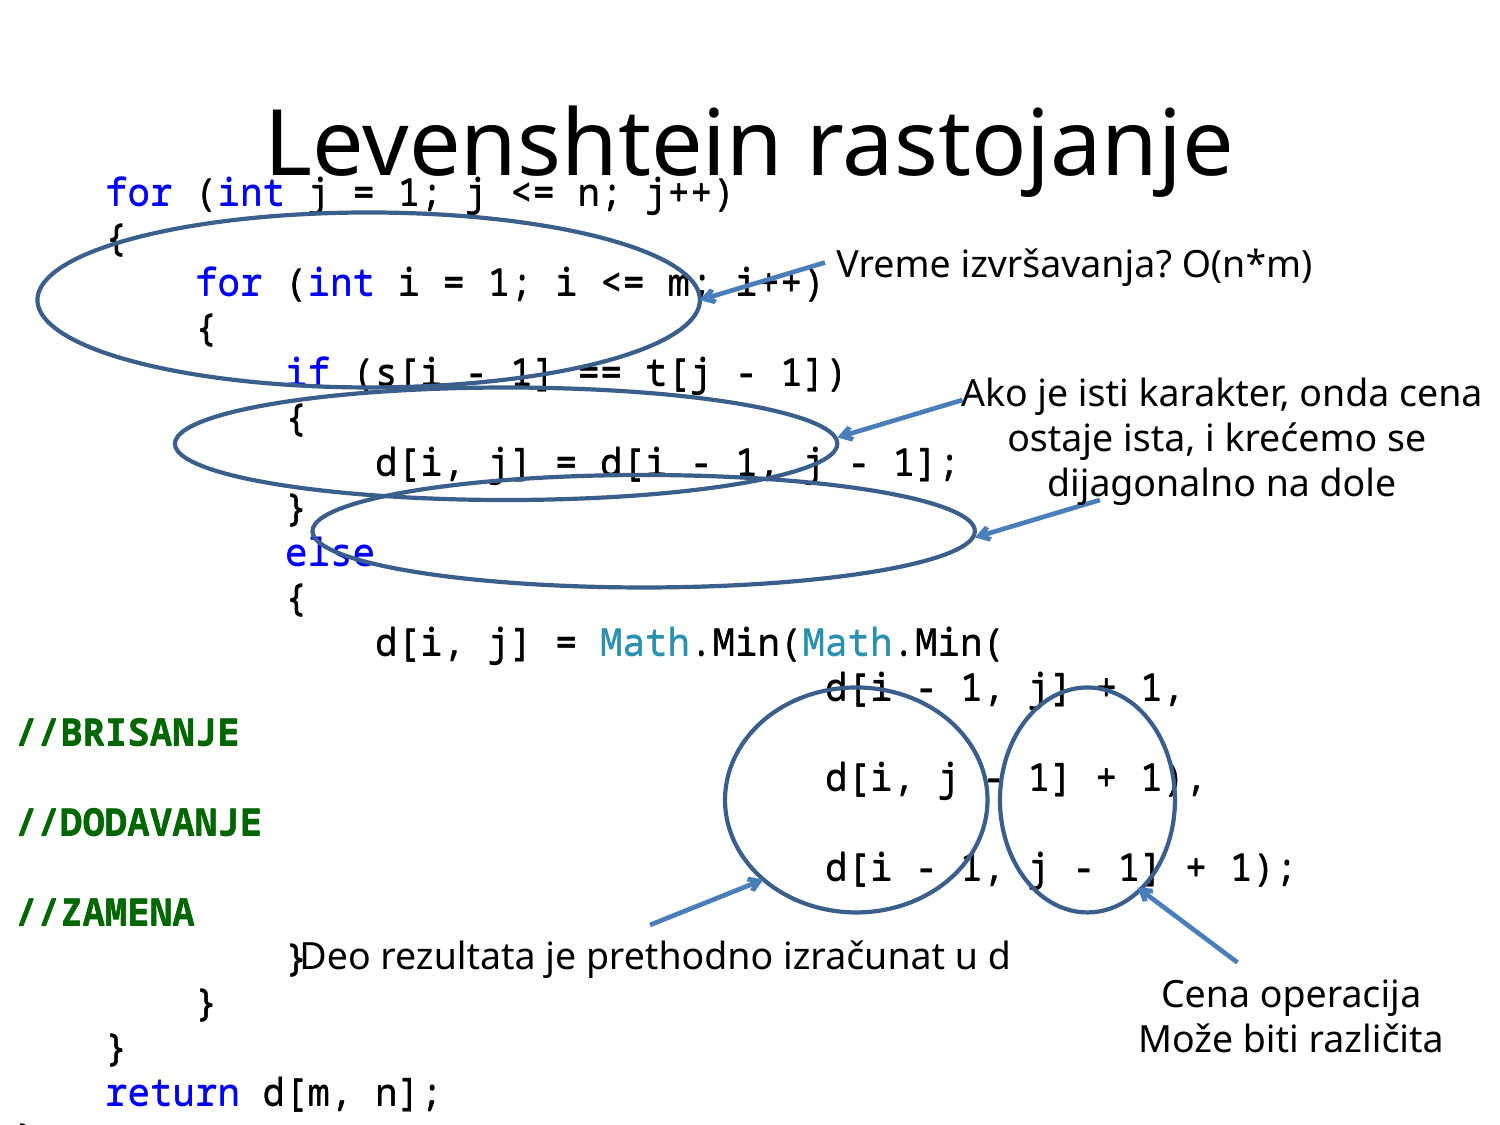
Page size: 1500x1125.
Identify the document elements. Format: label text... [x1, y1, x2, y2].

text_box Vreme izvršavanja? O(n*m) [821, 187, 1328, 293]
text_box [35, 210, 701, 390]
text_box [1137, 887, 1238, 963]
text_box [649, 879, 764, 926]
text_box for (int j = 1; j <= n; j++) { for (int i = 1; i <= m; i++) { if (s[i - 1] == t[j - 1]) { d[i, j] = d[i - 1, j - 1]; } else { d[i, j] = Math.Min(Math.Min( d[i - 1, j] + 1, //BRISANJE d[i, j - 1] + 1), //DODAVANJE d[i - 1, j - 1] + 1); //ZAMENA } } } return d[m, n]; } [0, 160, 1450, 1125]
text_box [974, 499, 1101, 538]
text_box Deo rezultata je prethodno izračunat u d [284, 924, 1027, 985]
title Levenshtein rastojanje [75, 45, 1425, 160]
text_box [997, 685, 1178, 915]
text_box [310, 478, 971, 590]
text_box [722, 685, 990, 915]
text_box [172, 385, 840, 503]
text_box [699, 262, 826, 301]
text_box Cena operacija Može biti različita [1123, 962, 1459, 1068]
text_box Ako je isti karakter, onda cena ostaje ista, i krećemo se dijagonalno na dole [946, 361, 1498, 511]
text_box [837, 399, 963, 438]
